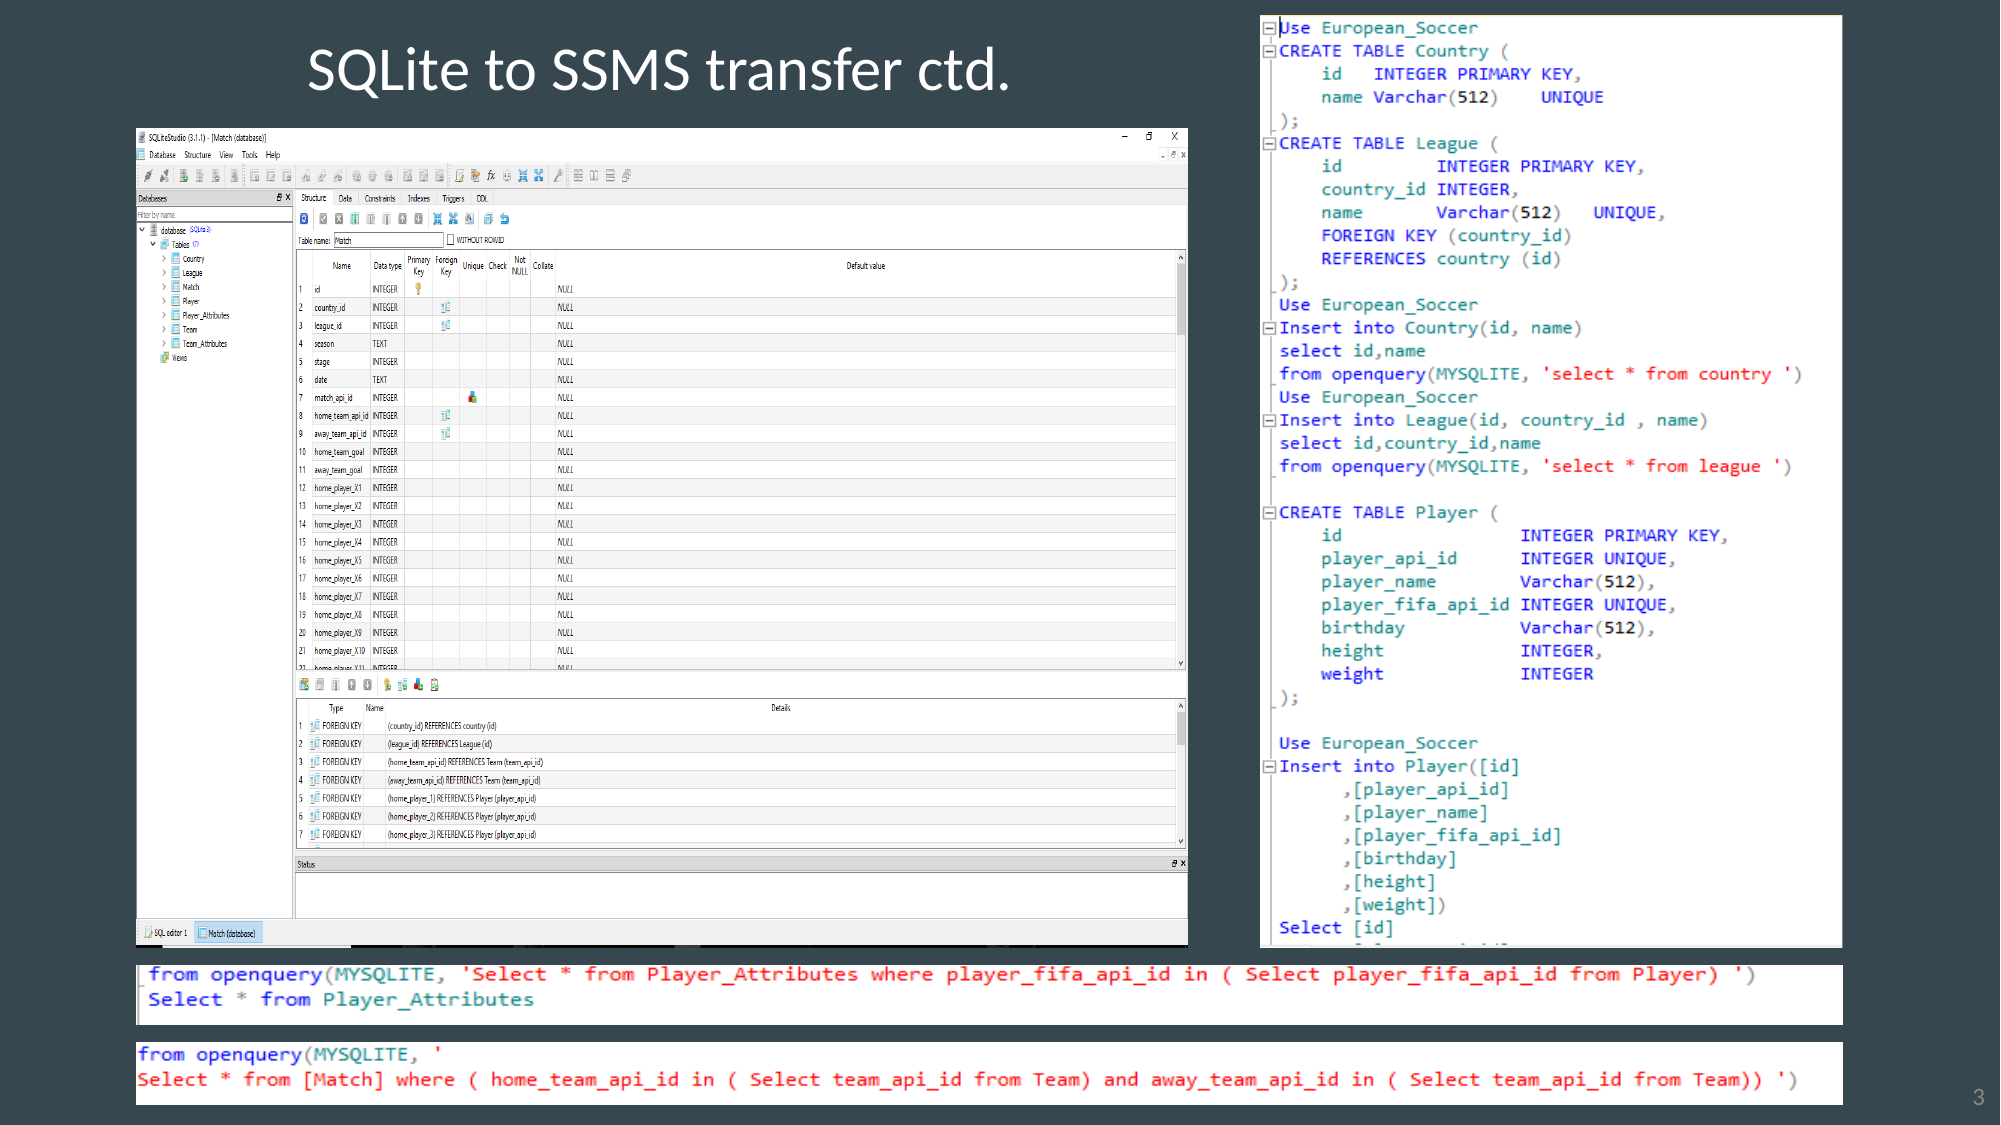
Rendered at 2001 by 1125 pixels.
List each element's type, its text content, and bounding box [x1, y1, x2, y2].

picture [136, 1041, 1843, 1105]
picture [136, 128, 1188, 948]
picture [1259, 15, 1843, 948]
slide_number 3 [1955, 1065, 2000, 1125]
picture [136, 965, 1843, 1025]
title SQLite to SSMS transfer ctd. [287, 27, 1037, 114]
